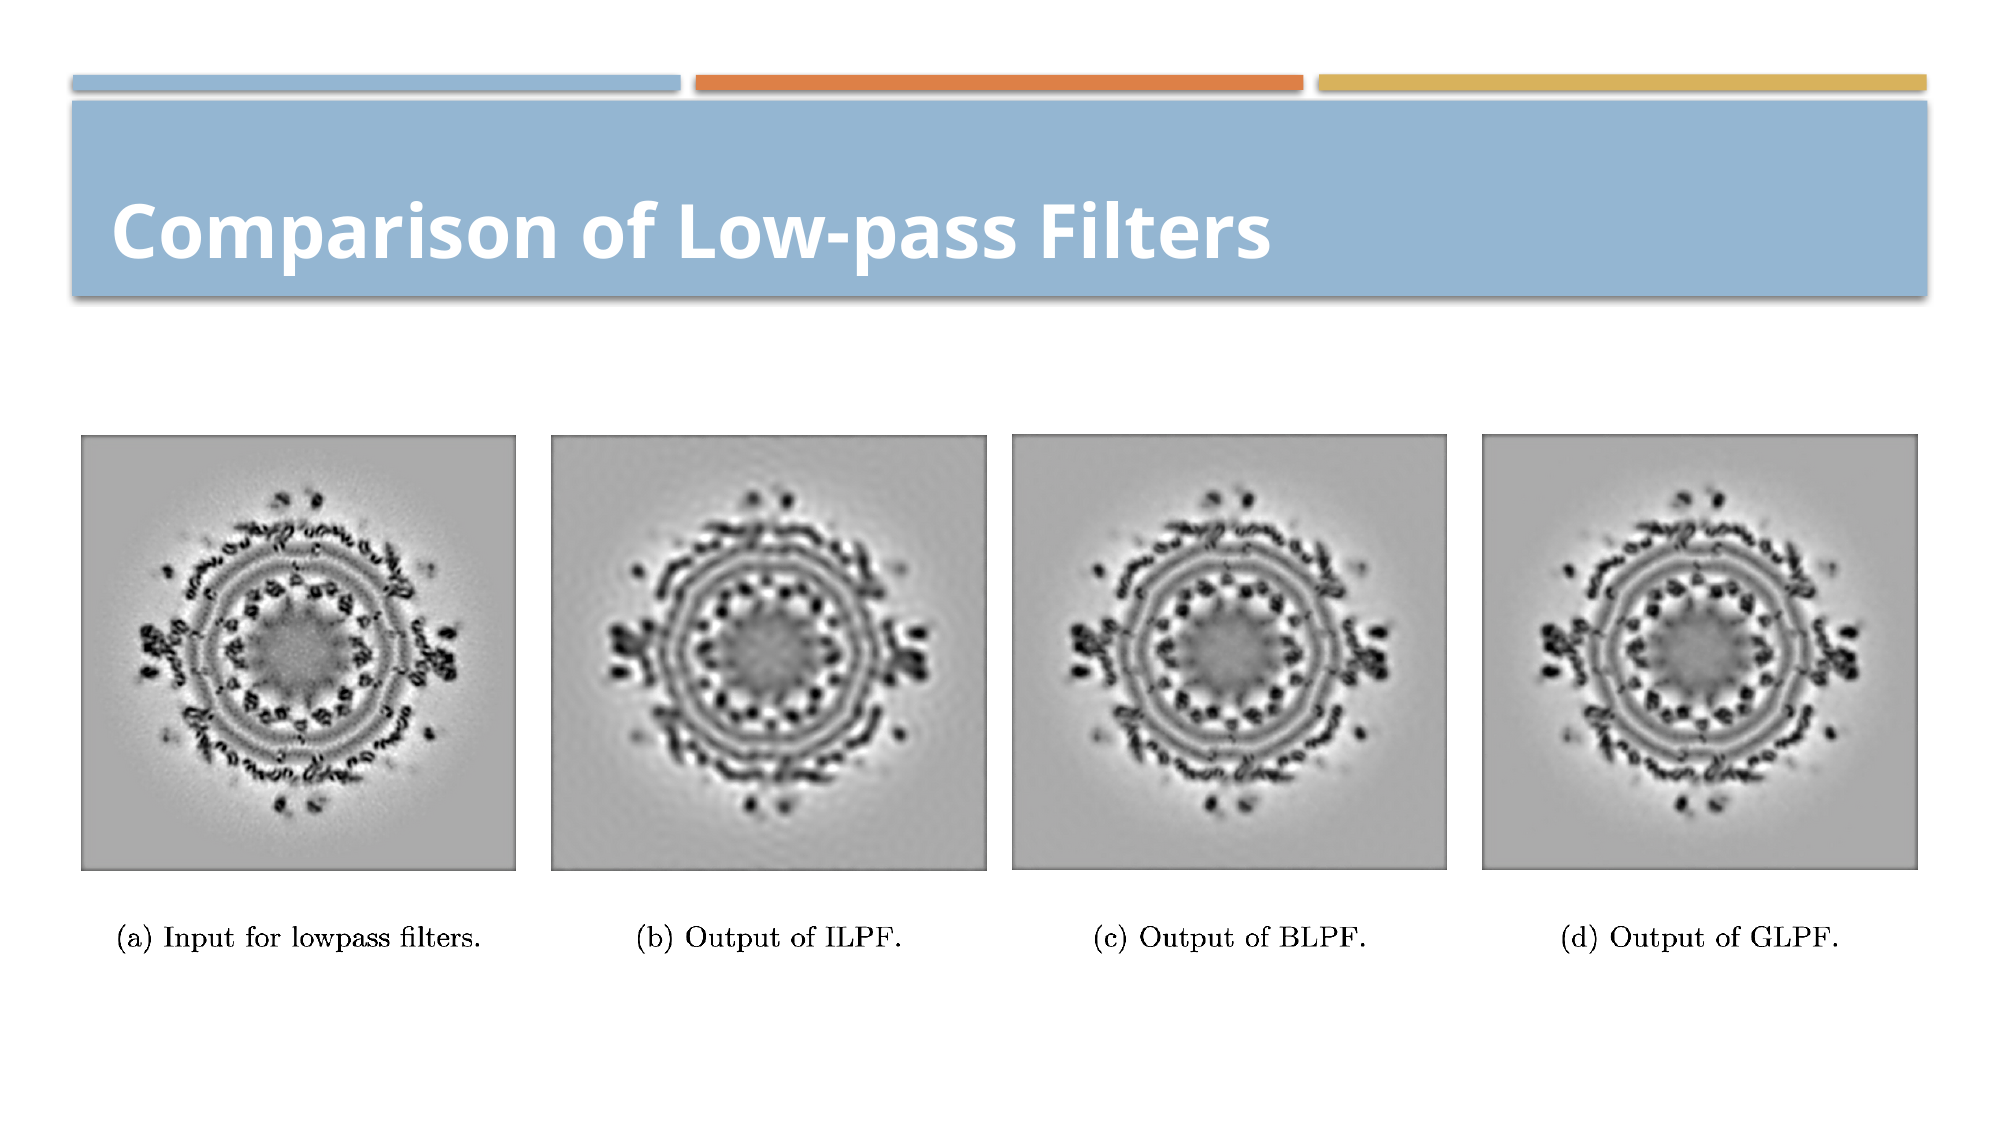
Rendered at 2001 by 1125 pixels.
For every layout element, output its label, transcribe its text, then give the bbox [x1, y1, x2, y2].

title Comparison of Low-pass Filters [95, 115, 1905, 282]
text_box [73, 425, 1926, 966]
